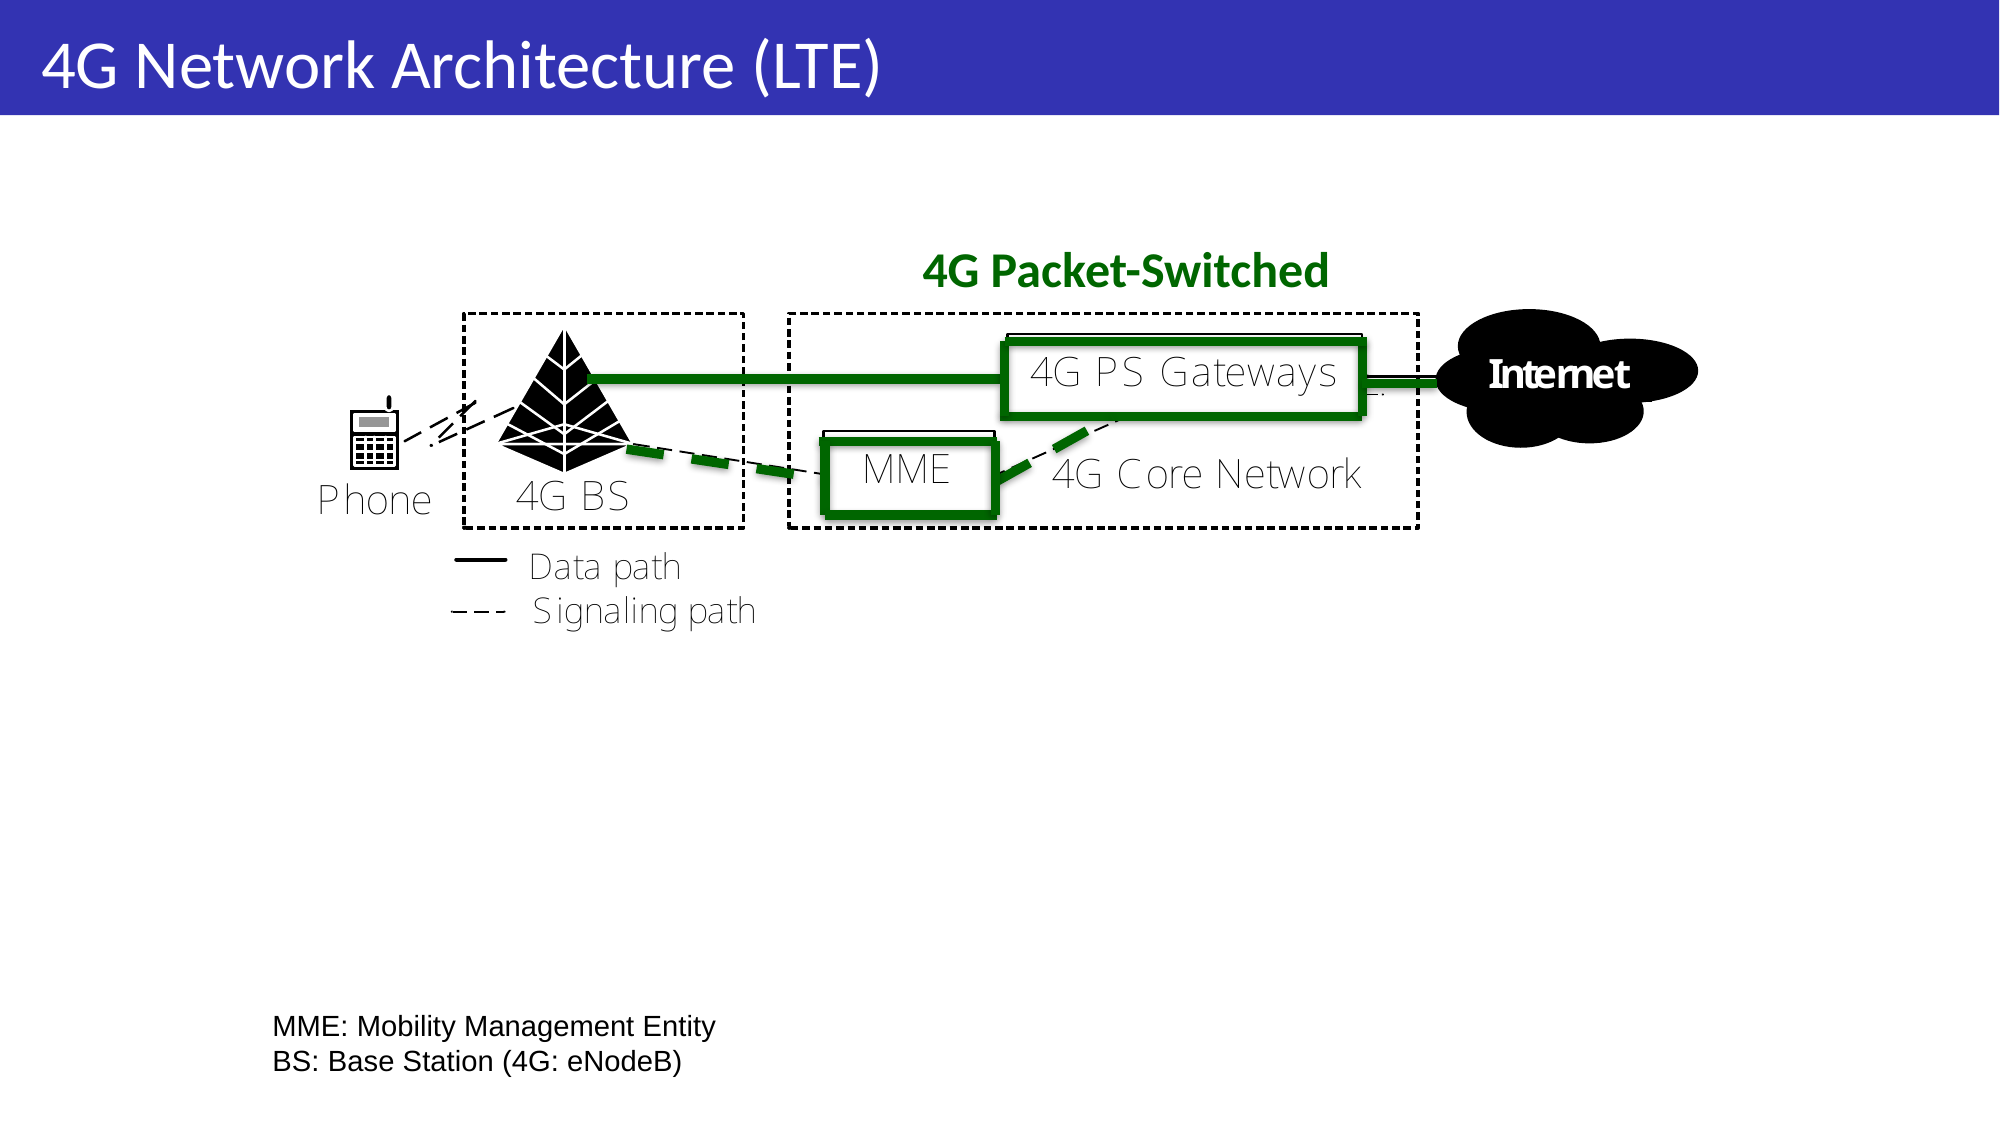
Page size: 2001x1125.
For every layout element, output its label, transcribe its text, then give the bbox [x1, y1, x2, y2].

title 4G Network Architecture (LTE) [41, 20, 1594, 104]
text_box 4G Packet-Switched [907, 230, 1418, 302]
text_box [587, 341, 1438, 516]
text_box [299, 304, 1716, 892]
text_box MME: Mobility Management Entity BS: Base Station (4G: eNodeB) [257, 999, 883, 1085]
